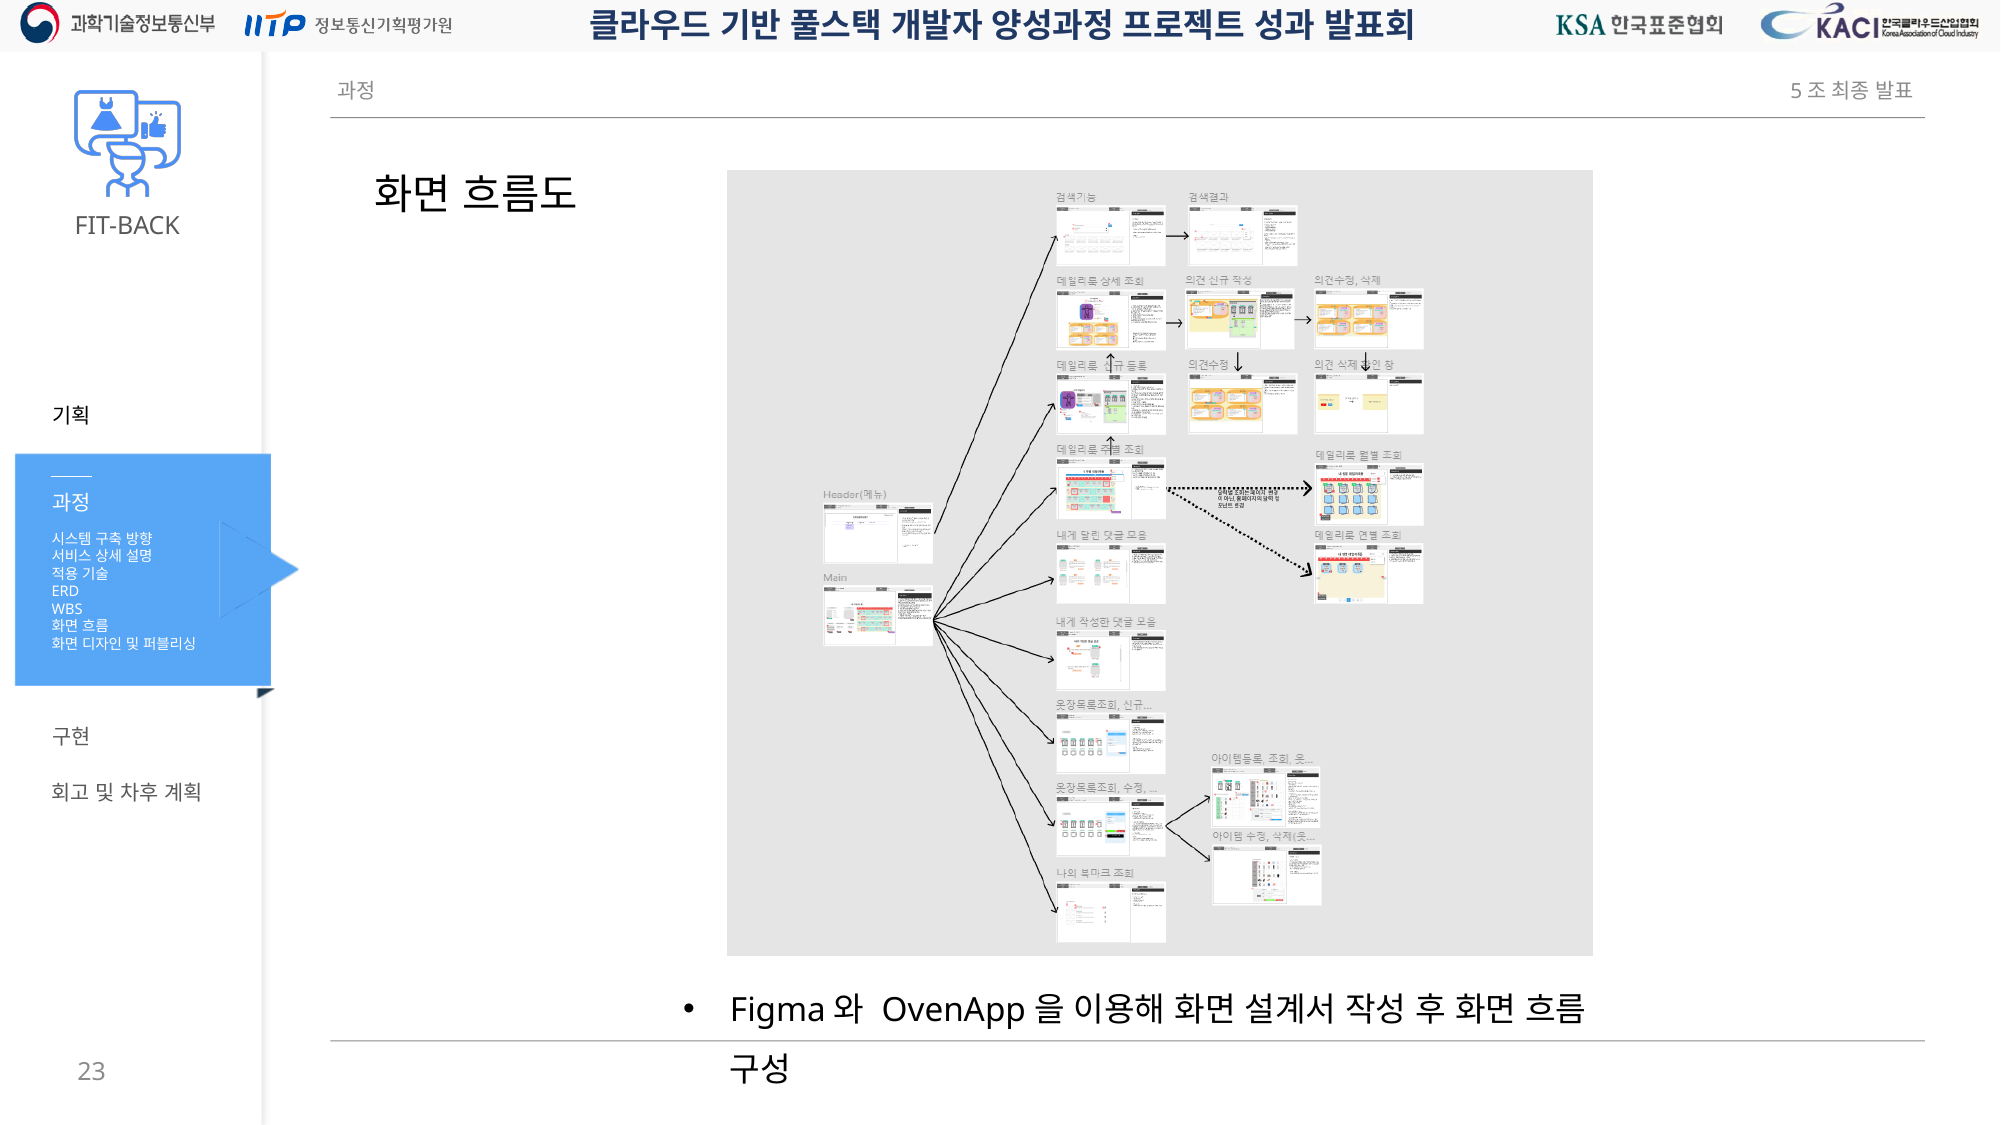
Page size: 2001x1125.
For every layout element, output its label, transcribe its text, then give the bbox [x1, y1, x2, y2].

text_box Figma와 OvenApp을 이용해 화면 설계서 작성 후 화면 흐름 구성 [668, 960, 1638, 1096]
picture [18, 1, 228, 45]
slide_number 23 [62, 1042, 513, 1103]
picture [727, 169, 1593, 956]
picture [1556, 14, 1722, 35]
picture [0, 52, 395, 1125]
picture [1759, 1, 1982, 43]
picture [243, 6, 453, 39]
text_box 화면 흐름도 [359, 160, 594, 226]
